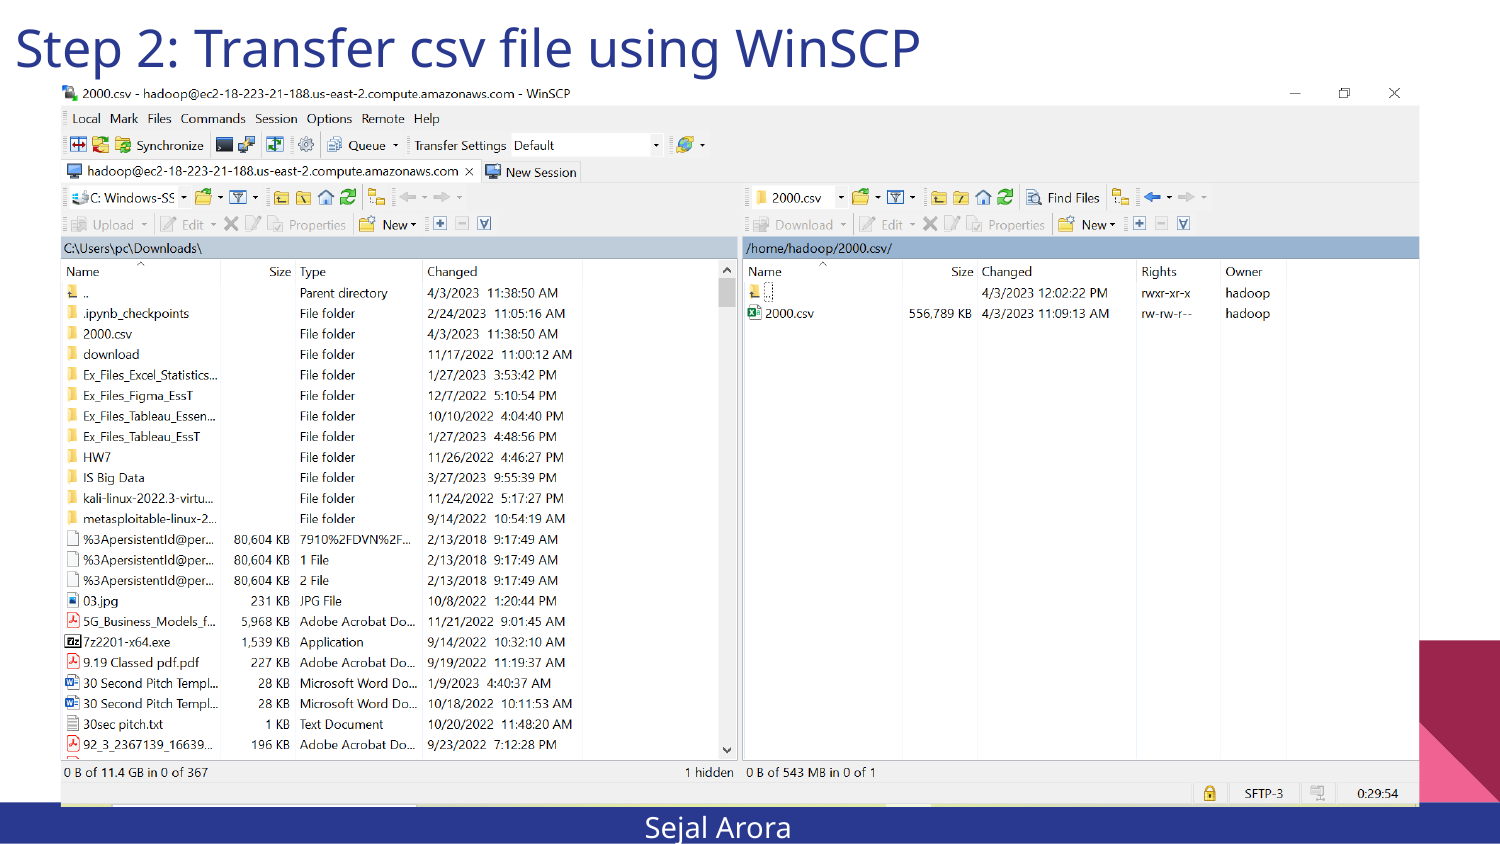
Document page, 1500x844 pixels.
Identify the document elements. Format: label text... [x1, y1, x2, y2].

picture [60, 81, 1420, 808]
text_box Sejal Arora [629, 816, 957, 844]
title Step 2: Transfer csv file using WinSCP [0, 0, 1398, 100]
